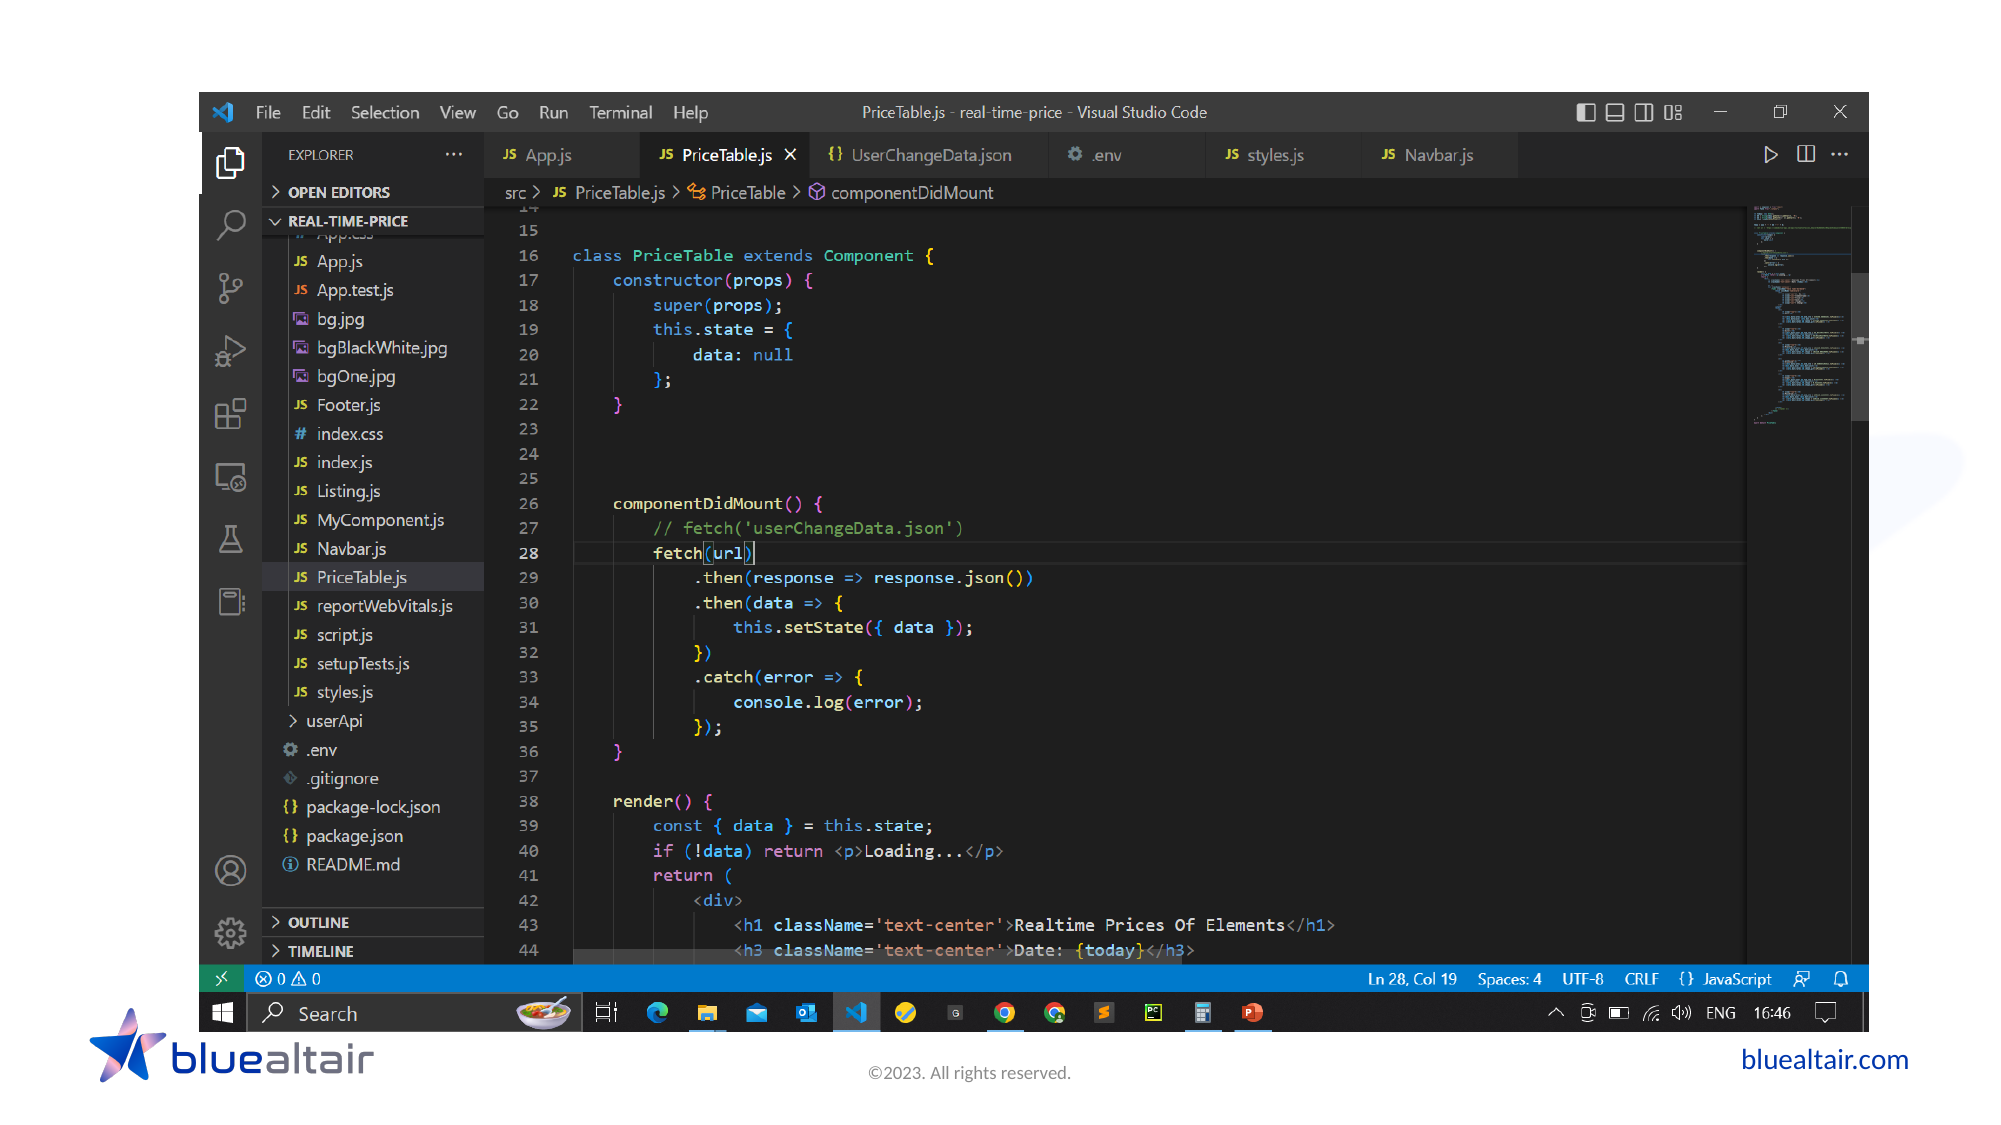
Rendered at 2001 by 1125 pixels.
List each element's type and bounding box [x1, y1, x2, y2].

picture [83, 92, 1869, 1090]
